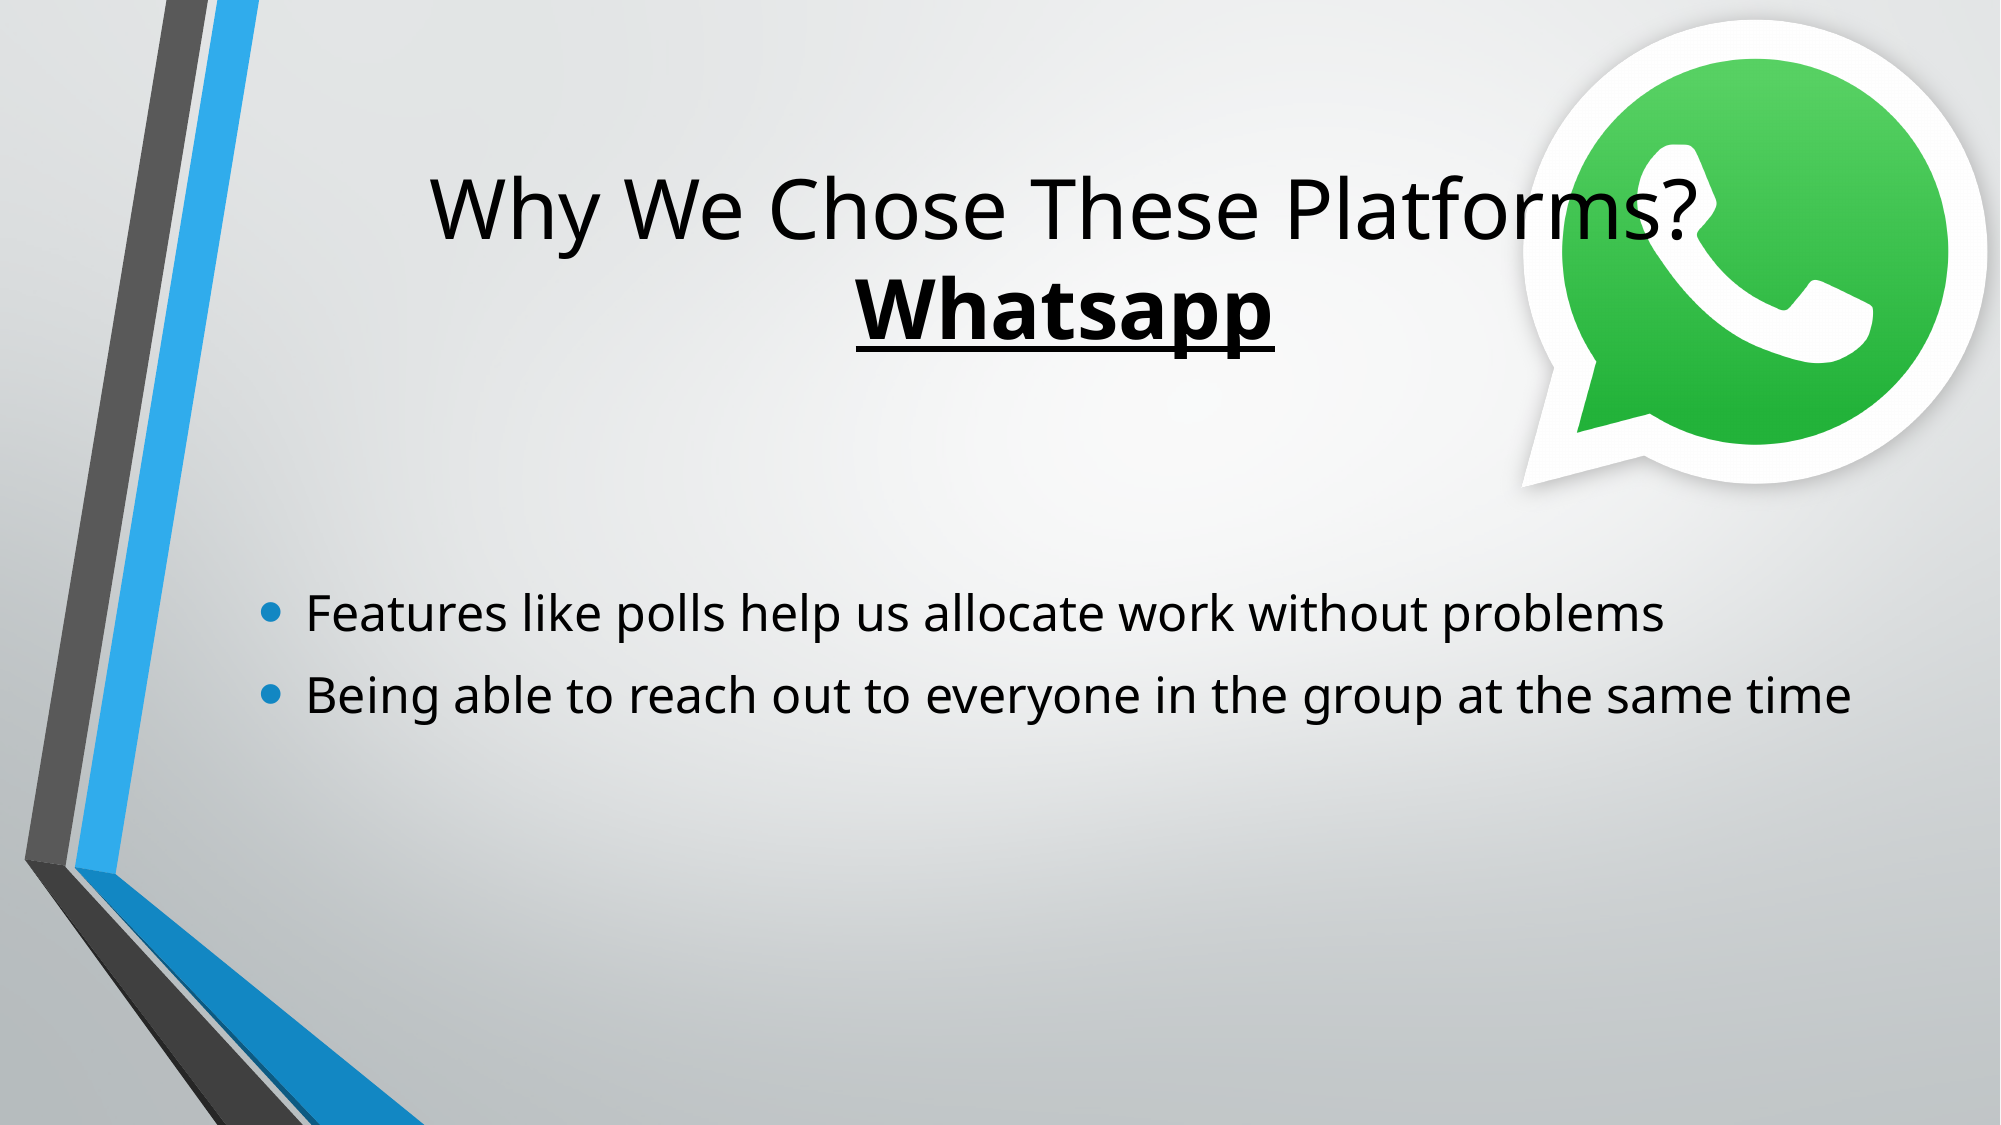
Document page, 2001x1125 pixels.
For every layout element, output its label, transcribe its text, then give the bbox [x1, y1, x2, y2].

list Features like polls help us allocate work without problems Being able to reach out to everyone in the group at the same time [243, 437, 1887, 950]
picture [1480, 0, 2000, 534]
title Why We Chose These Platforms? Whatsapp [243, 112, 1480, 400]
